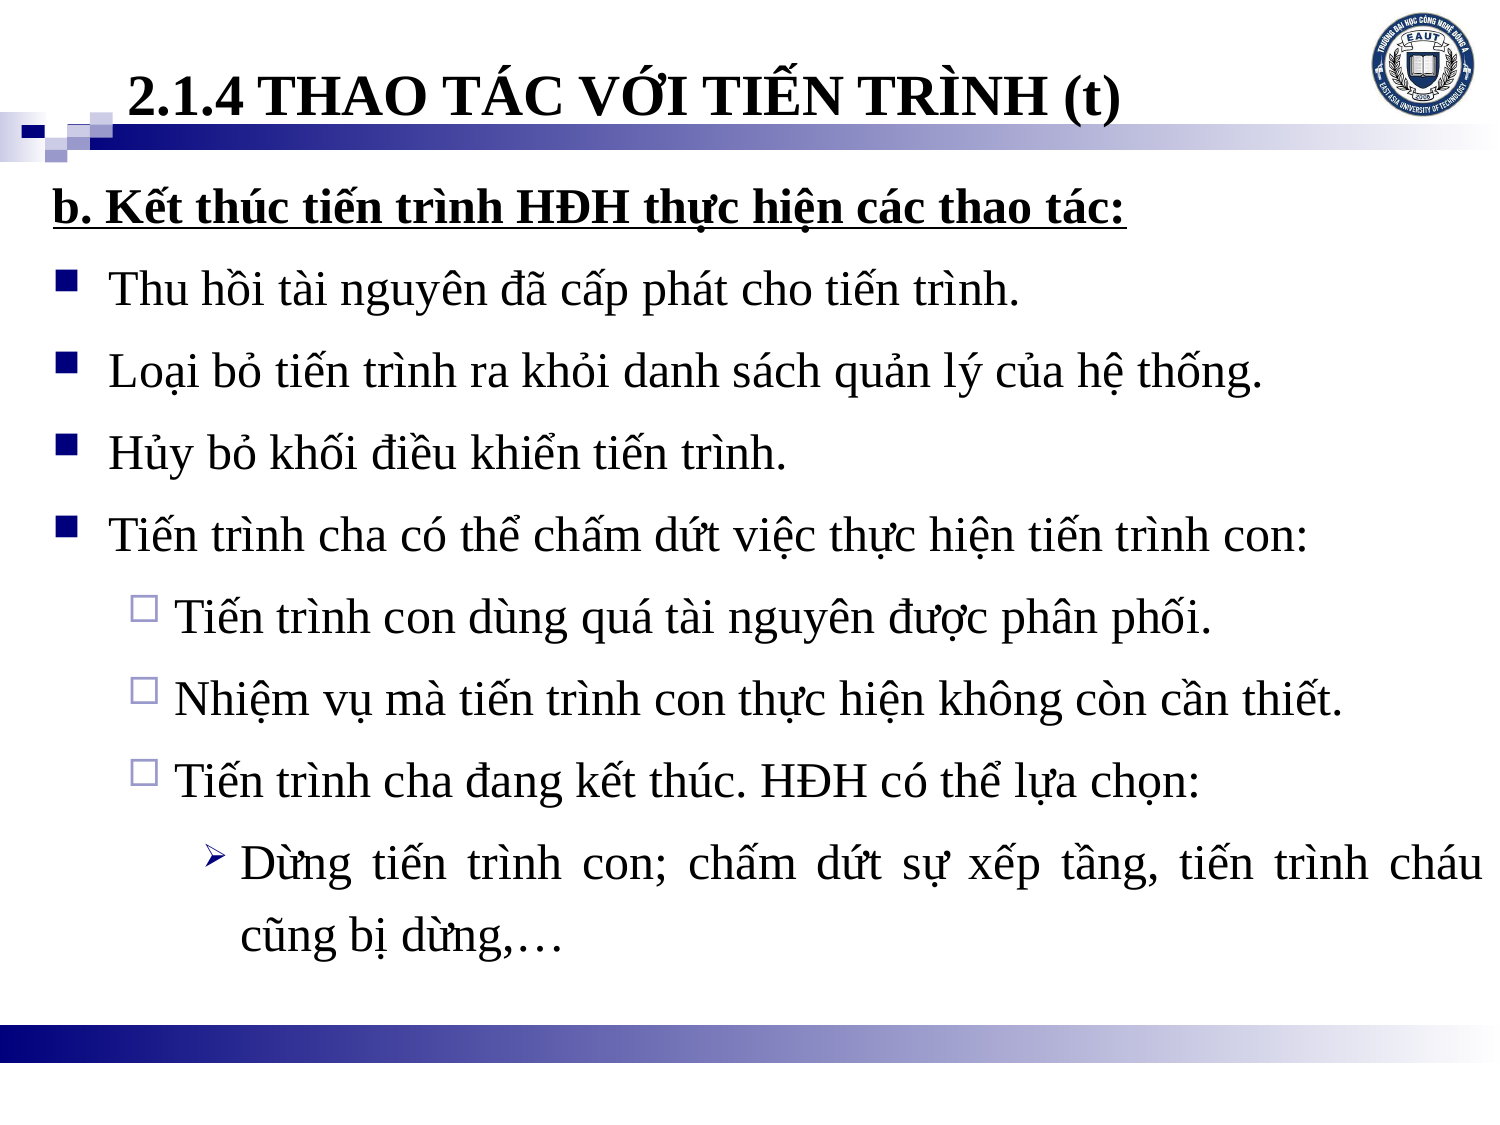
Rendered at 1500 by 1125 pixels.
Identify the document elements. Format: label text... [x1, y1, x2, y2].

list b. Kết thúc tiến trình HĐH thực hiện các thao tác: Thu hồi tài nguyên đã cấp phát cho tiến trình. Loại bỏ tiến trình ra khỏi danh sách quản lý của hệ thống. Hủy bỏ khối điều khiển tiến trình. Tiến trình cha có thể chấm dứt việc thực hiện tiến trình con: Tiến trình con dùng quá tài nguyên được phân phối. Nhiệm vụ mà tiến trình con thực hiện không còn cần thiết. Tiến trình cha đang kết thúc. HĐH có thể lựa chọn: Dừng tiến trình con; chấm dứt sự xếp tầng, tiến trình cháu cũng bị dừng,… [37, 154, 1500, 1055]
text_box 2.1.4 THAO TÁC VỚI TIẾN TRÌNH (t) [112, 50, 1488, 150]
